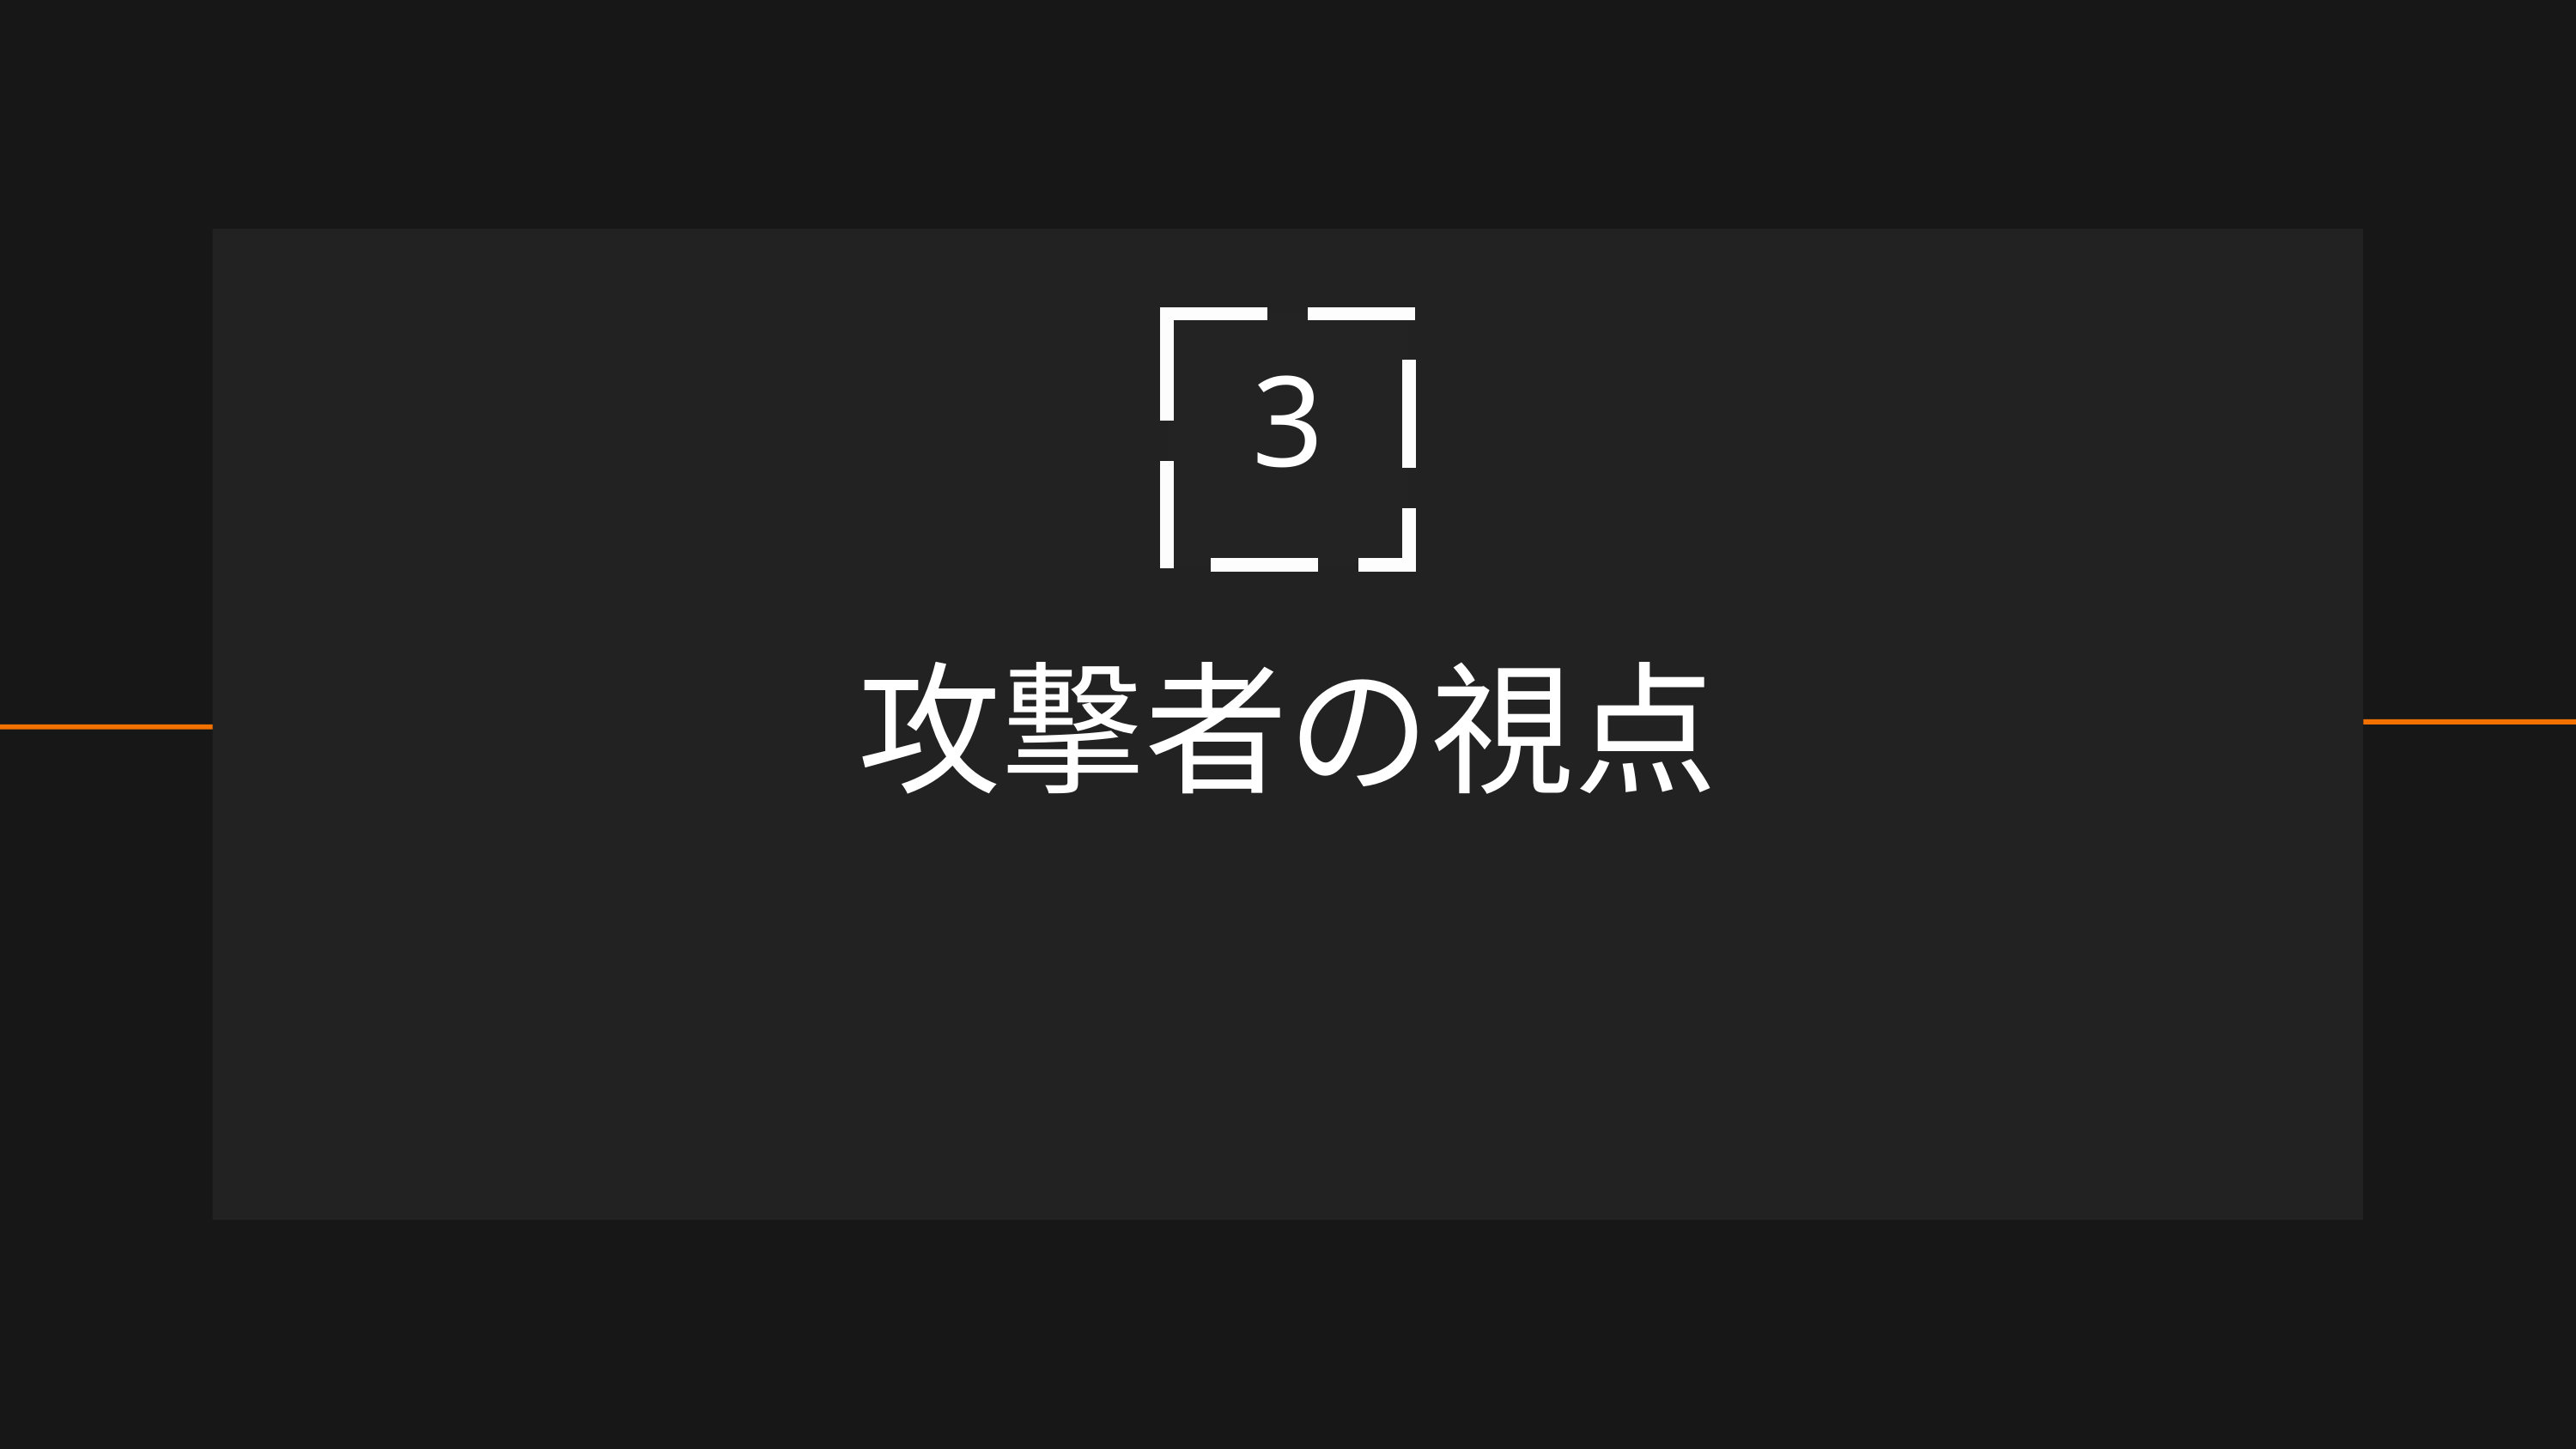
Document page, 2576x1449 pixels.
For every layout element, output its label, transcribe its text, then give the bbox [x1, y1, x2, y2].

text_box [1166, 313, 1410, 566]
text_box [2363, 718, 2576, 724]
text_box 攻撃者の視点 [615, 610, 1960, 811]
text_box [0, 724, 213, 730]
text_box [212, 228, 2364, 1221]
